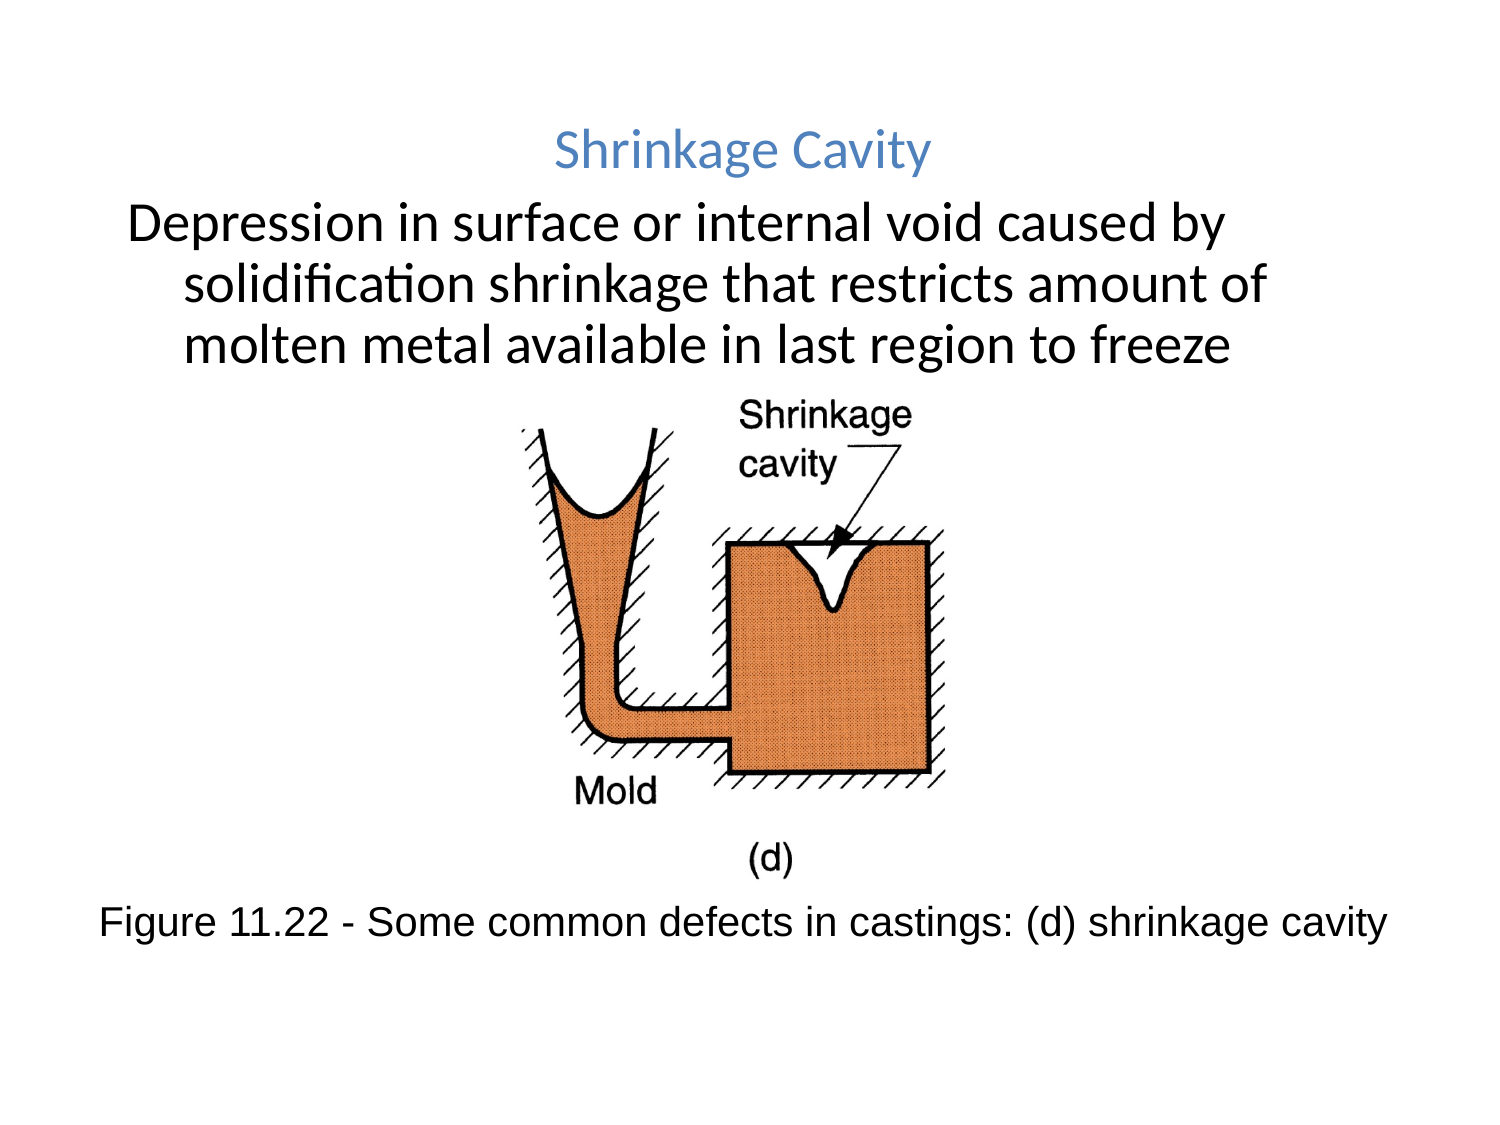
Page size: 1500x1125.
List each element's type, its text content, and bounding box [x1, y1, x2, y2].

text_box Figure 11.22 ‑ Some common defects in castings: (d) shrinkage cavity [50, 887, 1438, 953]
picture [512, 387, 968, 888]
list Shrinkage Cavity Depression in surface or internal void caused by solidification shrinkage that restricts amount of molten metal available in last region to freeze [112, 112, 1388, 388]
